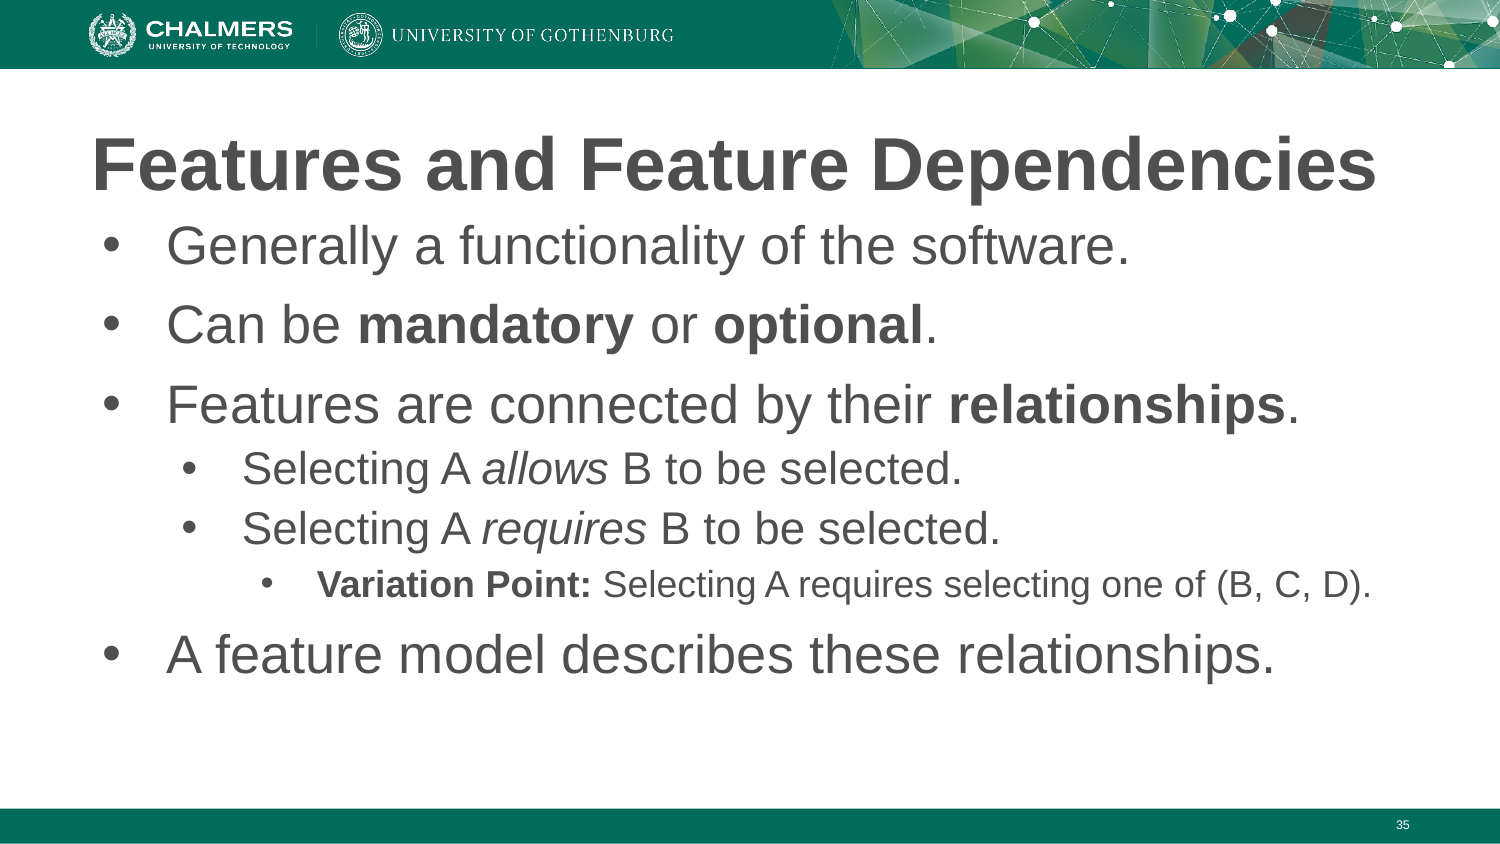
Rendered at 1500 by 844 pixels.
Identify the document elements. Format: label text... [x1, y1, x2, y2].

picture [64, 0, 696, 85]
slide_number ‹#› [1074, 809, 1425, 844]
list Generally a functionality of the software. Can be mandatory or optional. Features are connected by their relationships. Selecting A allows B to be selected. Selecting A requires B to be selected. Variation Point: Selecting A requires selecting one of (B, C, D). A feature model describes these relationships. [76, 210, 1425, 782]
title Features and Feature Dependencies [76, 100, 1425, 210]
picture [759, 0, 1500, 68]
